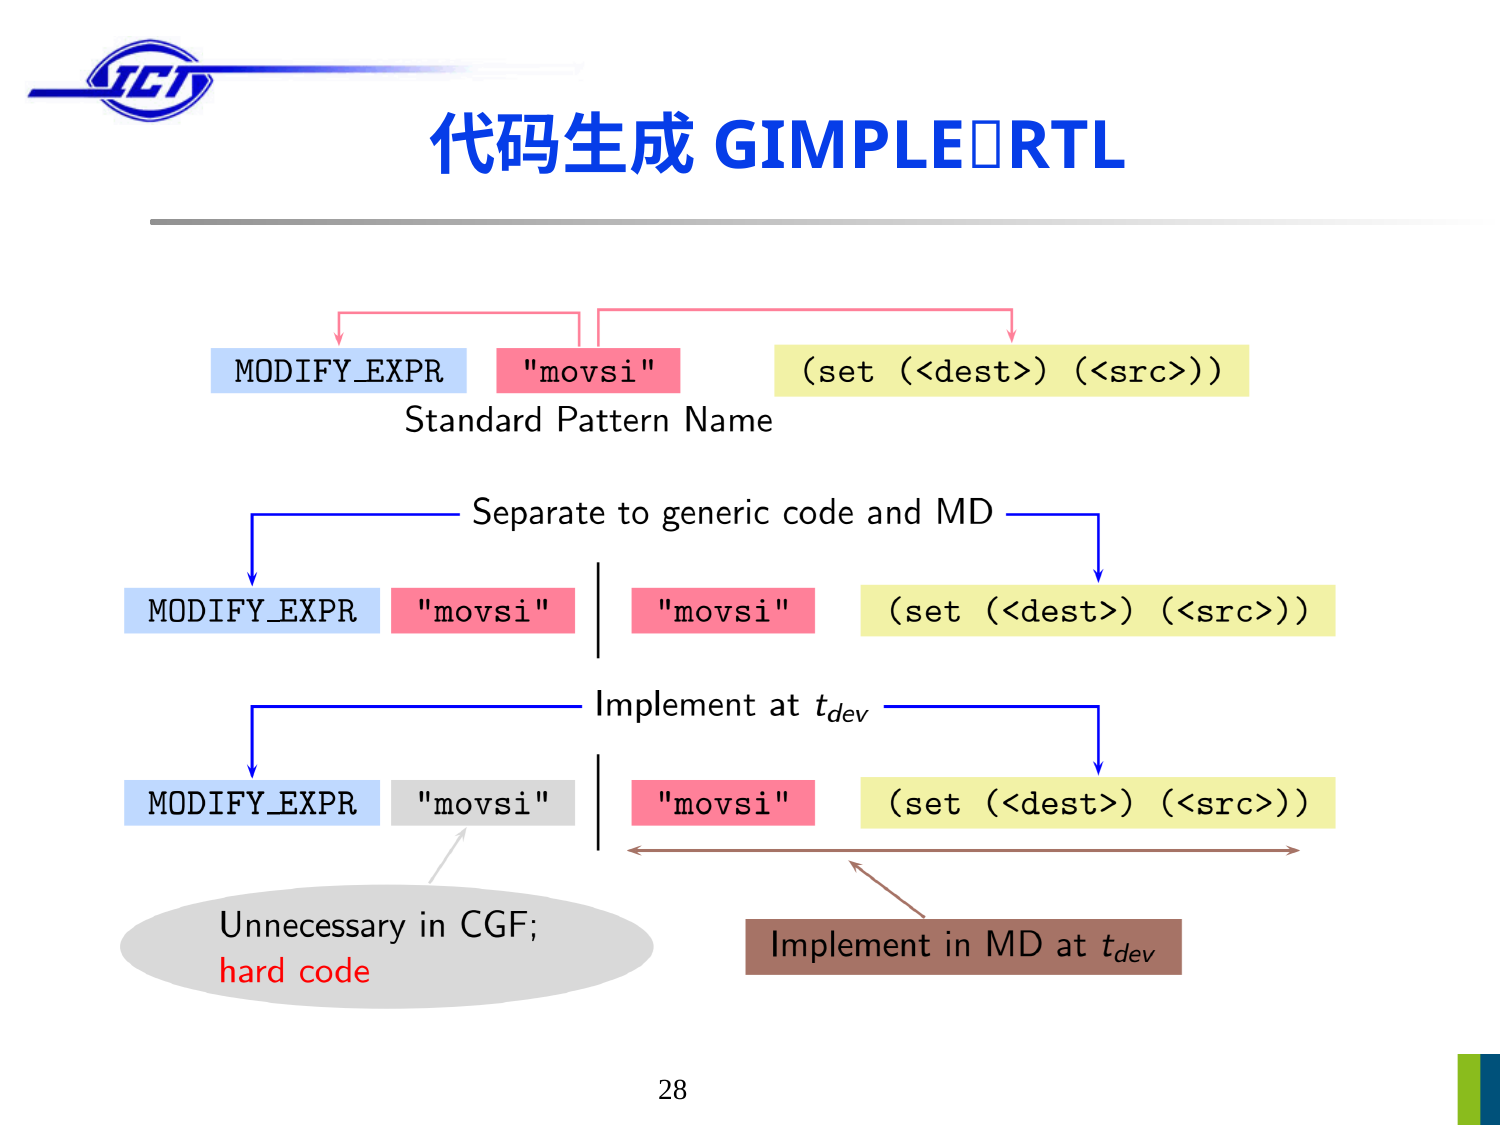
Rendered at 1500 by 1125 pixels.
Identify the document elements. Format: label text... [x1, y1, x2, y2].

title 代码生成GIMPLERTL [159, 66, 1397, 217]
picture [24, 36, 600, 125]
picture [111, 255, 1341, 1038]
